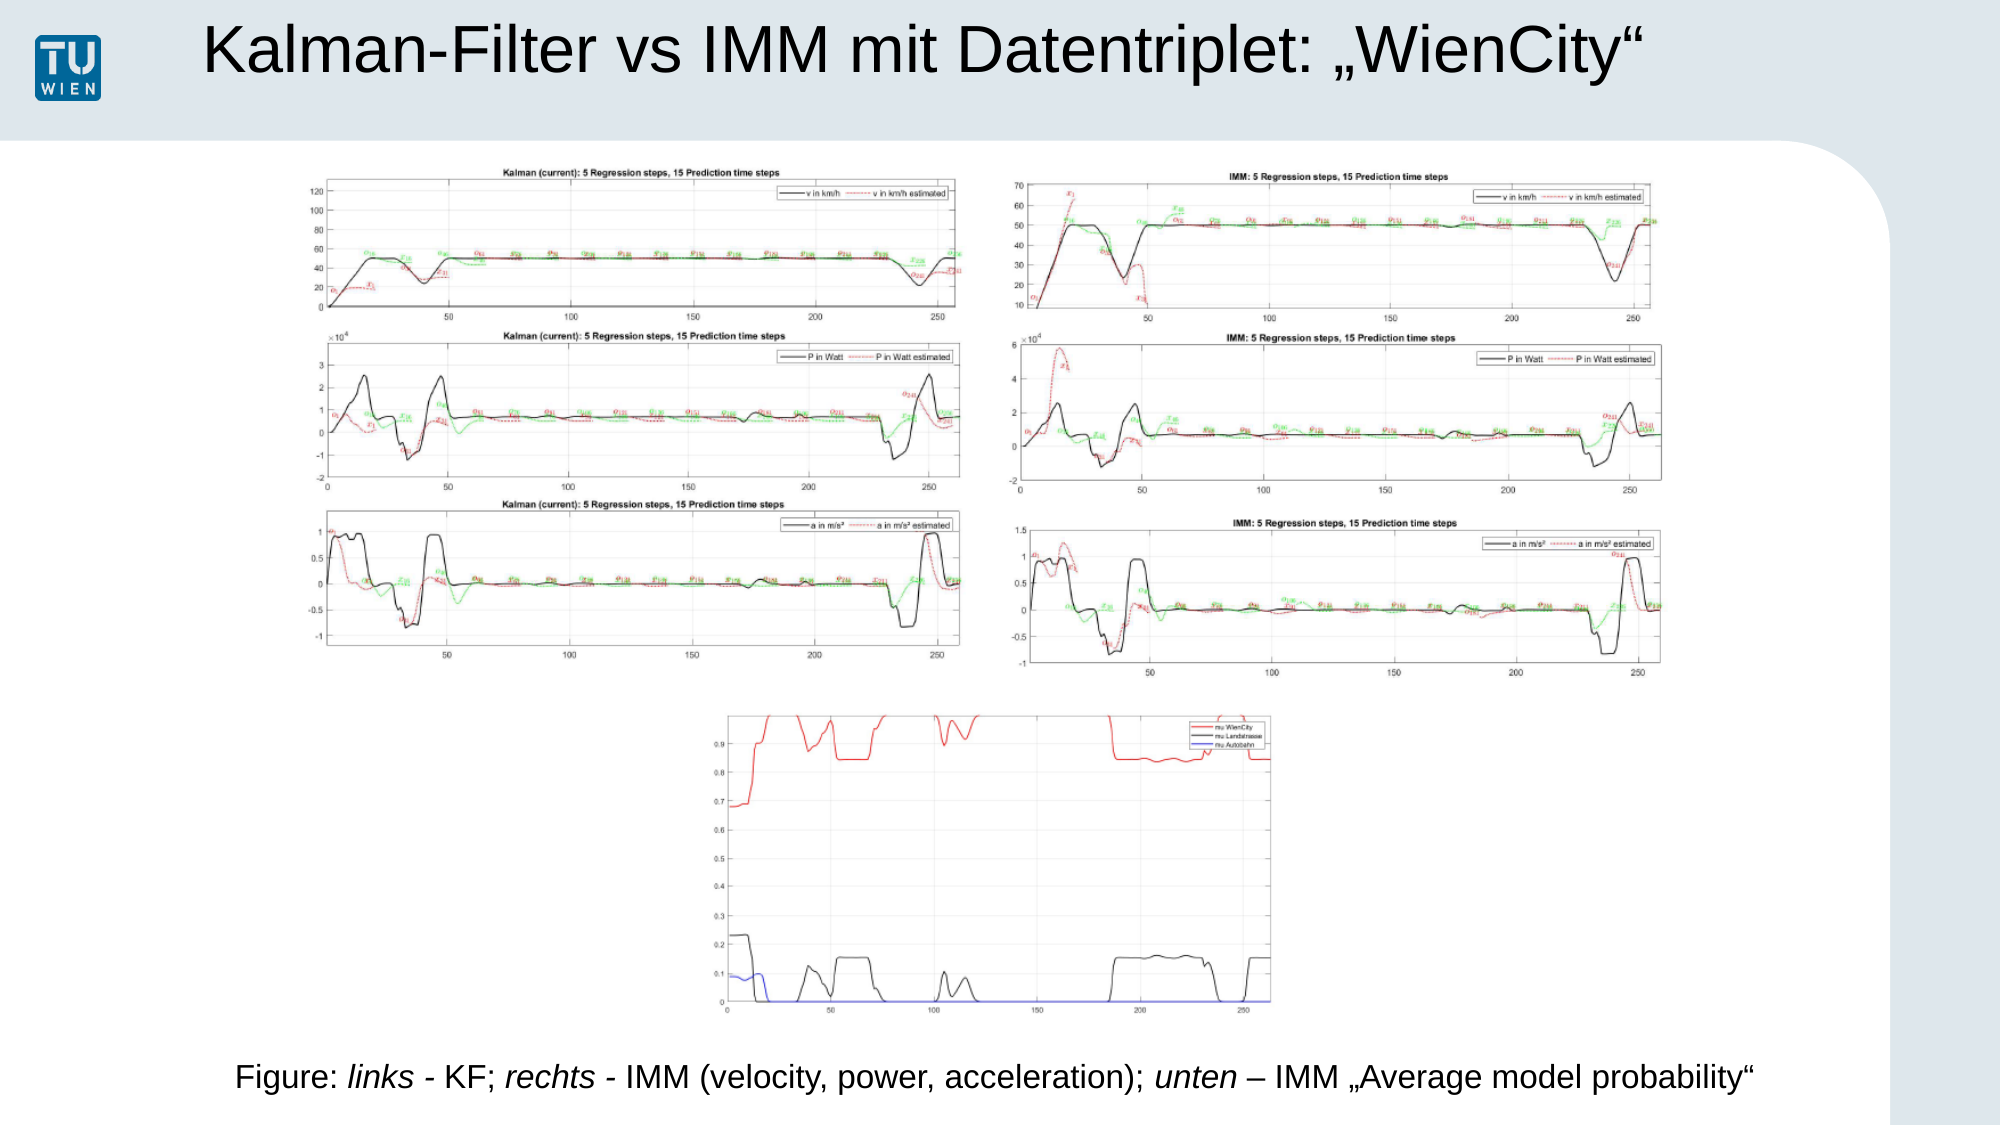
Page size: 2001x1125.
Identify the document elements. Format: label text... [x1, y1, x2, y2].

picture [41, 42, 64, 48]
picture [83, 42, 94, 74]
picture [72, 83, 78, 94]
picture [69, 42, 80, 74]
picture [296, 156, 1704, 1036]
text_box Kalman-Filter vs IMM mit Datentriplet: „WienCity“ [187, 0, 1813, 186]
picture [50, 51, 56, 74]
text_box Figure: links - KF; rechts - IMM (velocity, power, acceleration); unten – IMM „Average model probability“ [220, 1047, 1780, 1103]
picture [47, 85, 53, 94]
picture [42, 83, 46, 94]
picture [90, 83, 94, 94]
